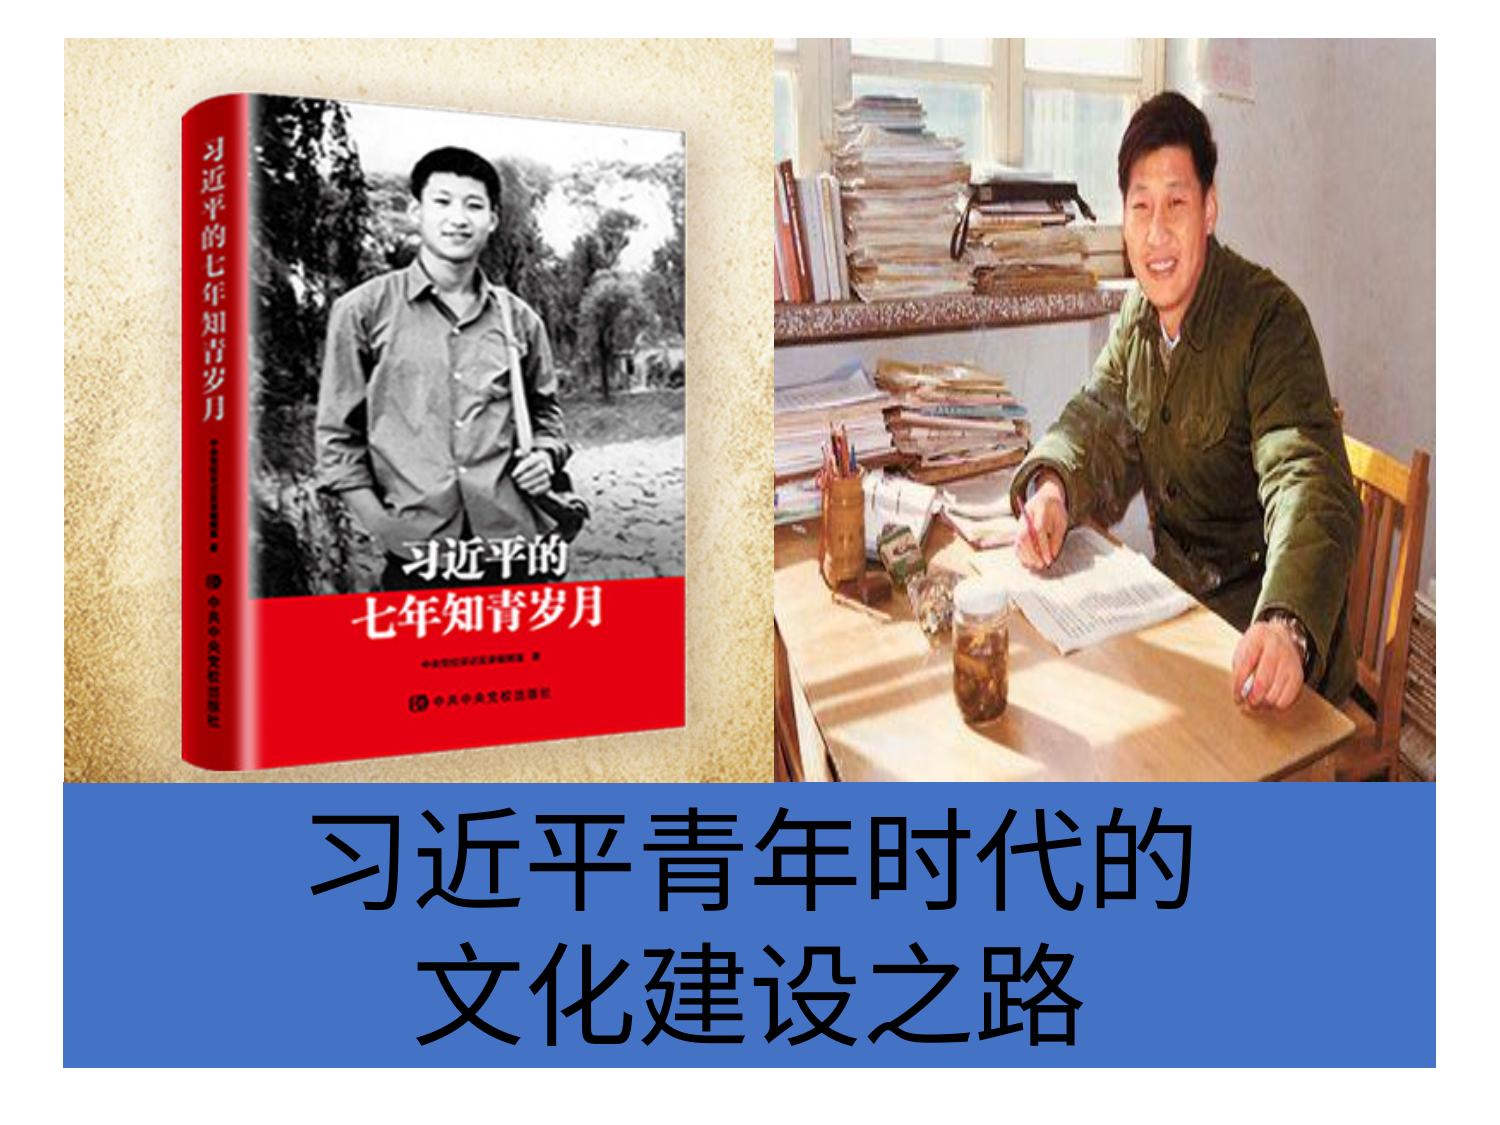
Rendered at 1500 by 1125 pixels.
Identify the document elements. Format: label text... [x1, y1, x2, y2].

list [774, 38, 1436, 783]
text_box 习近平青年时代的 文化建设之路 [63, 782, 1436, 1068]
picture [64, 38, 774, 783]
